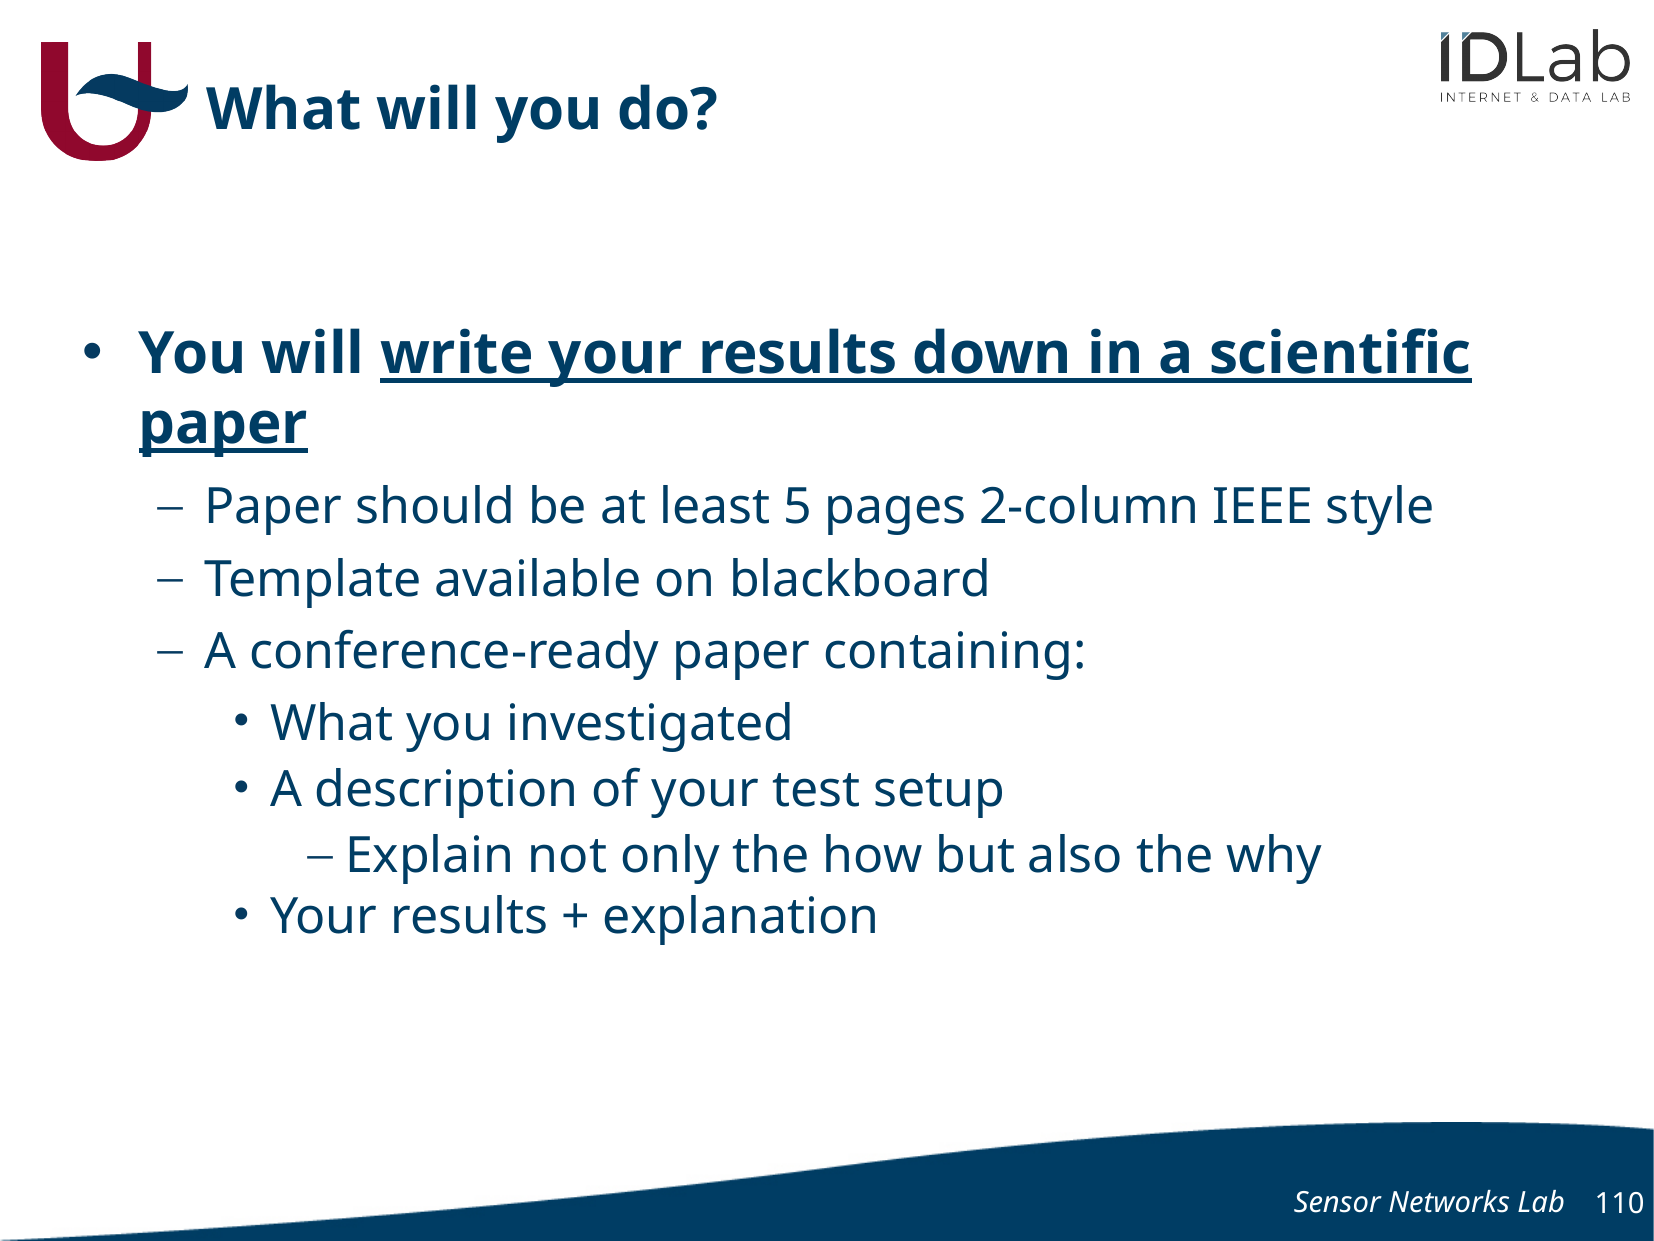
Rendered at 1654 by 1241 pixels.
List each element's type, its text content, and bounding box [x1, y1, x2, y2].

title What will you do? [206, 29, 1565, 177]
list You will write your results down in a scientific paper Paper should be at least 5 pages 2-column IEEE style Template available on blackboard A conference-ready paper containing: What you investigated A description of your test setup Explain not only the how but also the why Your results + explanation [82, 206, 1565, 1140]
picture [41, 42, 188, 161]
picture [0, 1122, 1654, 1241]
slide_number 110 [1594, 1180, 1654, 1241]
picture [1565, 29, 1630, 102]
footer Sensor Networks Lab [708, 1180, 1566, 1241]
